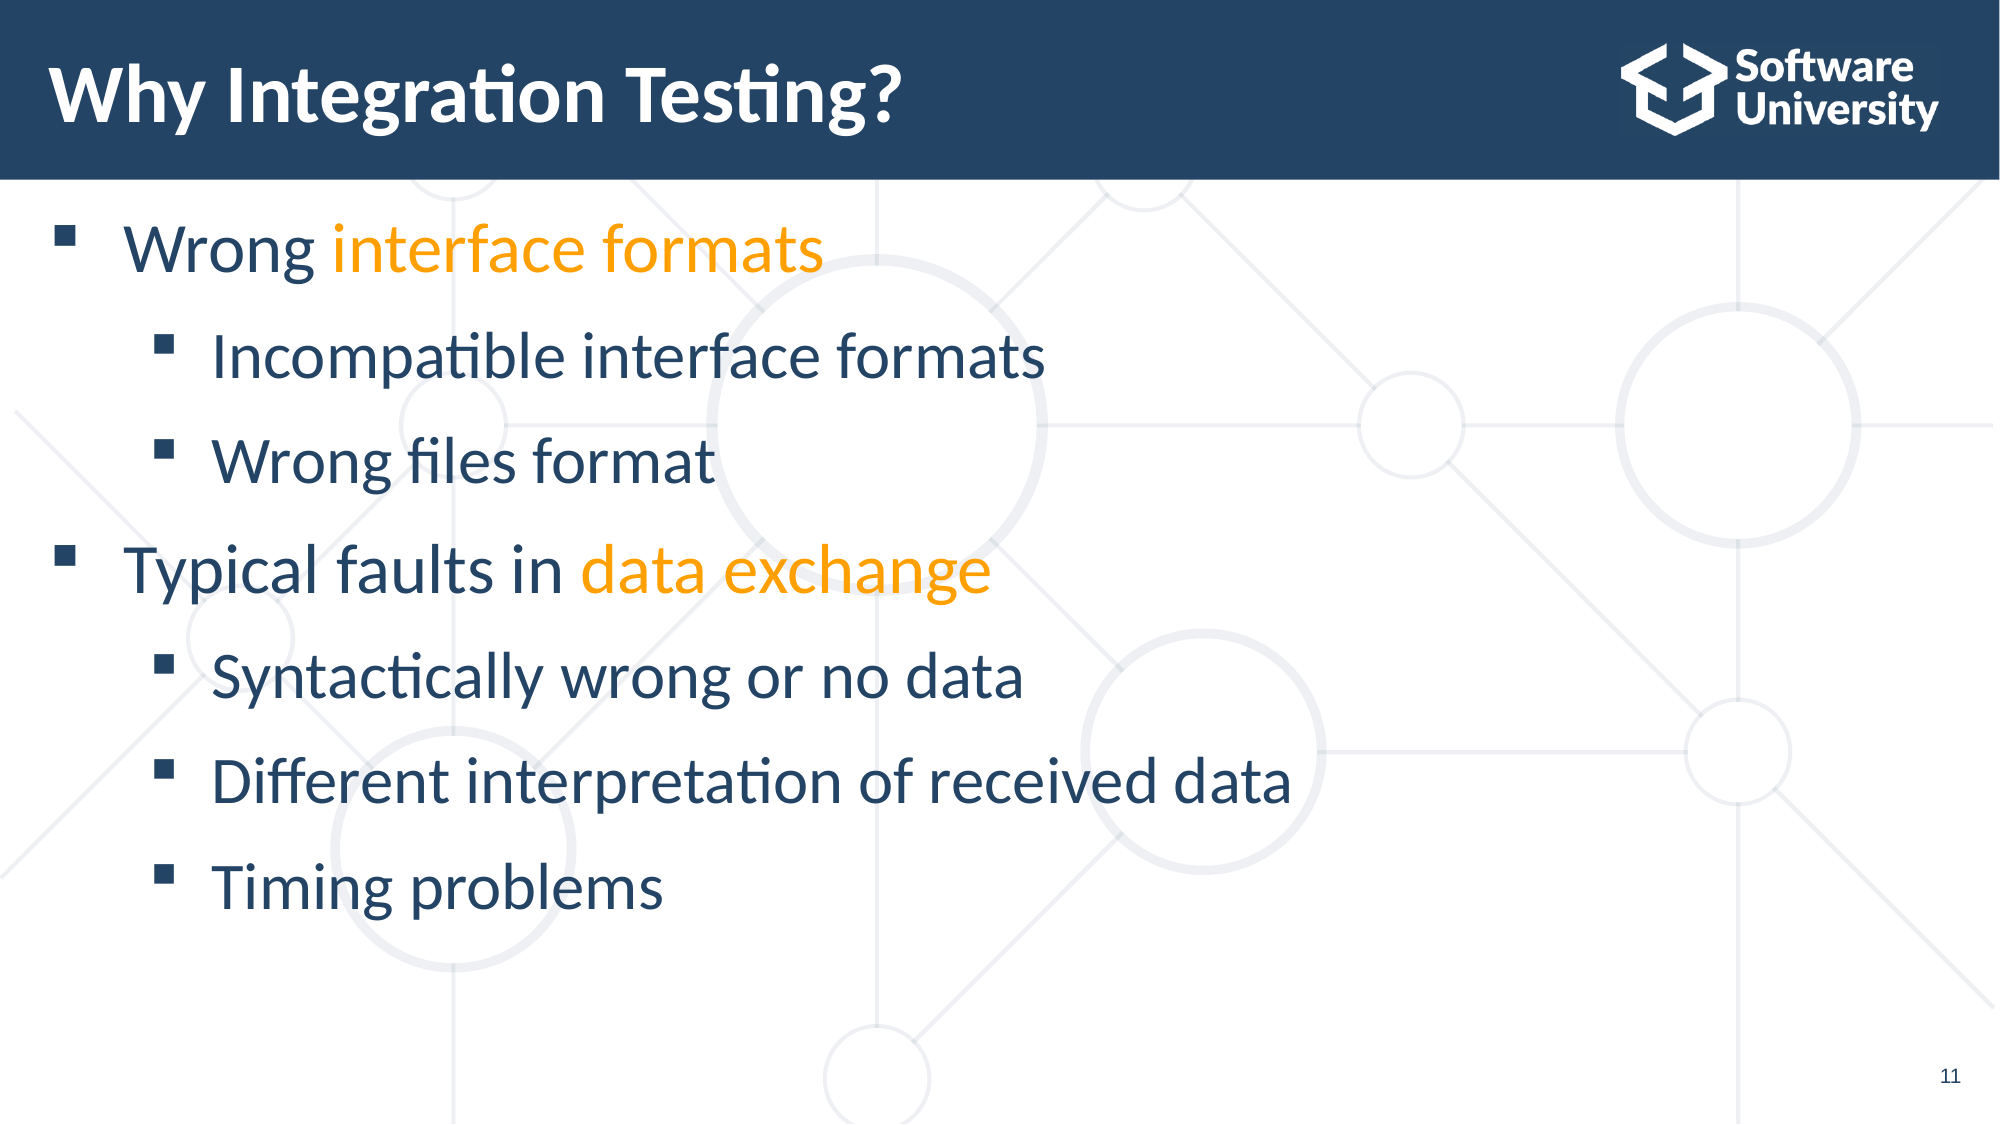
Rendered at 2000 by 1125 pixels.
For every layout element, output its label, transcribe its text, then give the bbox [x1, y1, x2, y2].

picture [1621, 43, 1939, 136]
title Why Integration Testing? [31, 16, 1591, 162]
slide_number 11 [1896, 1049, 1968, 1101]
list Wrong interface formats Incompatible interface formats Wrong files format Typical faults in data exchange Syntactically wrong or no data Different interpretation of received data Timing problems [31, 196, 2000, 1050]
